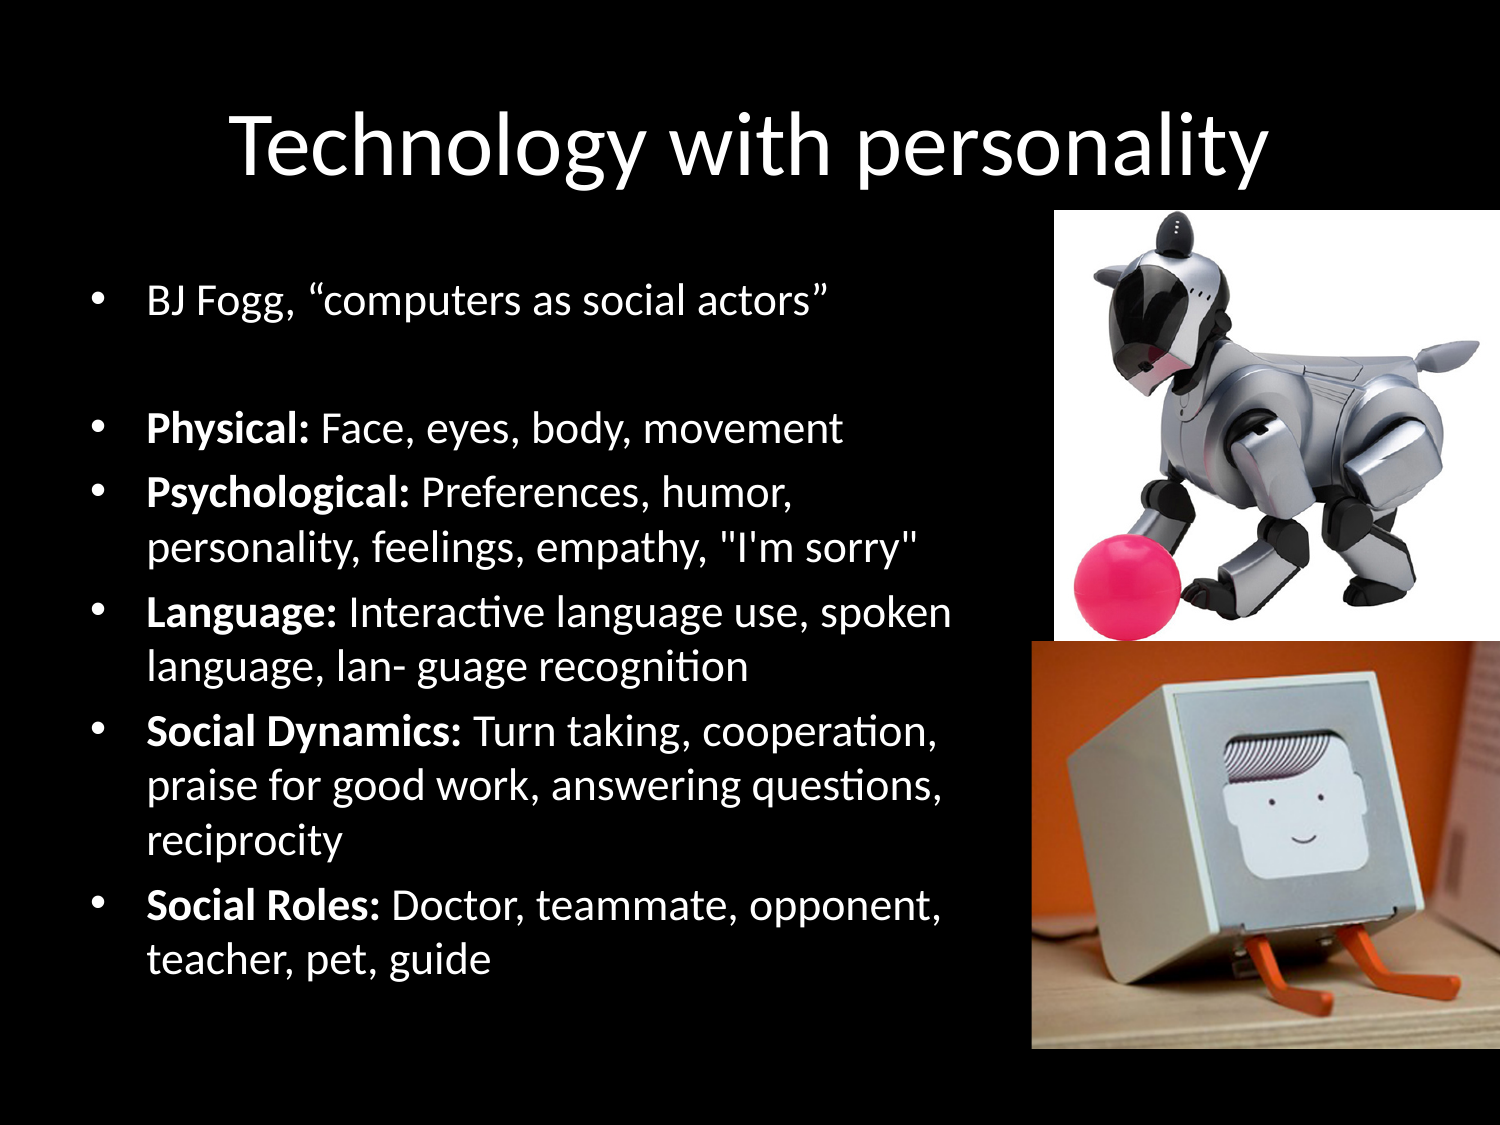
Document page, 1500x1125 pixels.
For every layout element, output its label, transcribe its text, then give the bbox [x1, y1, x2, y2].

picture [1031, 210, 1500, 1124]
list BJ Fogg, “computers as social actors” Physical: Face, eyes, body, movement Psychological: Preferences, humor, personality, feelings, empathy, "I'm sorry" Language: Interactive language use, spoken language, lan- guage recognition Social Dynamics: Turn taking, cooperation, praise for good work, answering questions, reciprocity Social Roles: Doctor, teammate, opponent, teacher, pet, guide [75, 262, 1032, 1005]
title Technology with personality [75, 45, 1425, 233]
